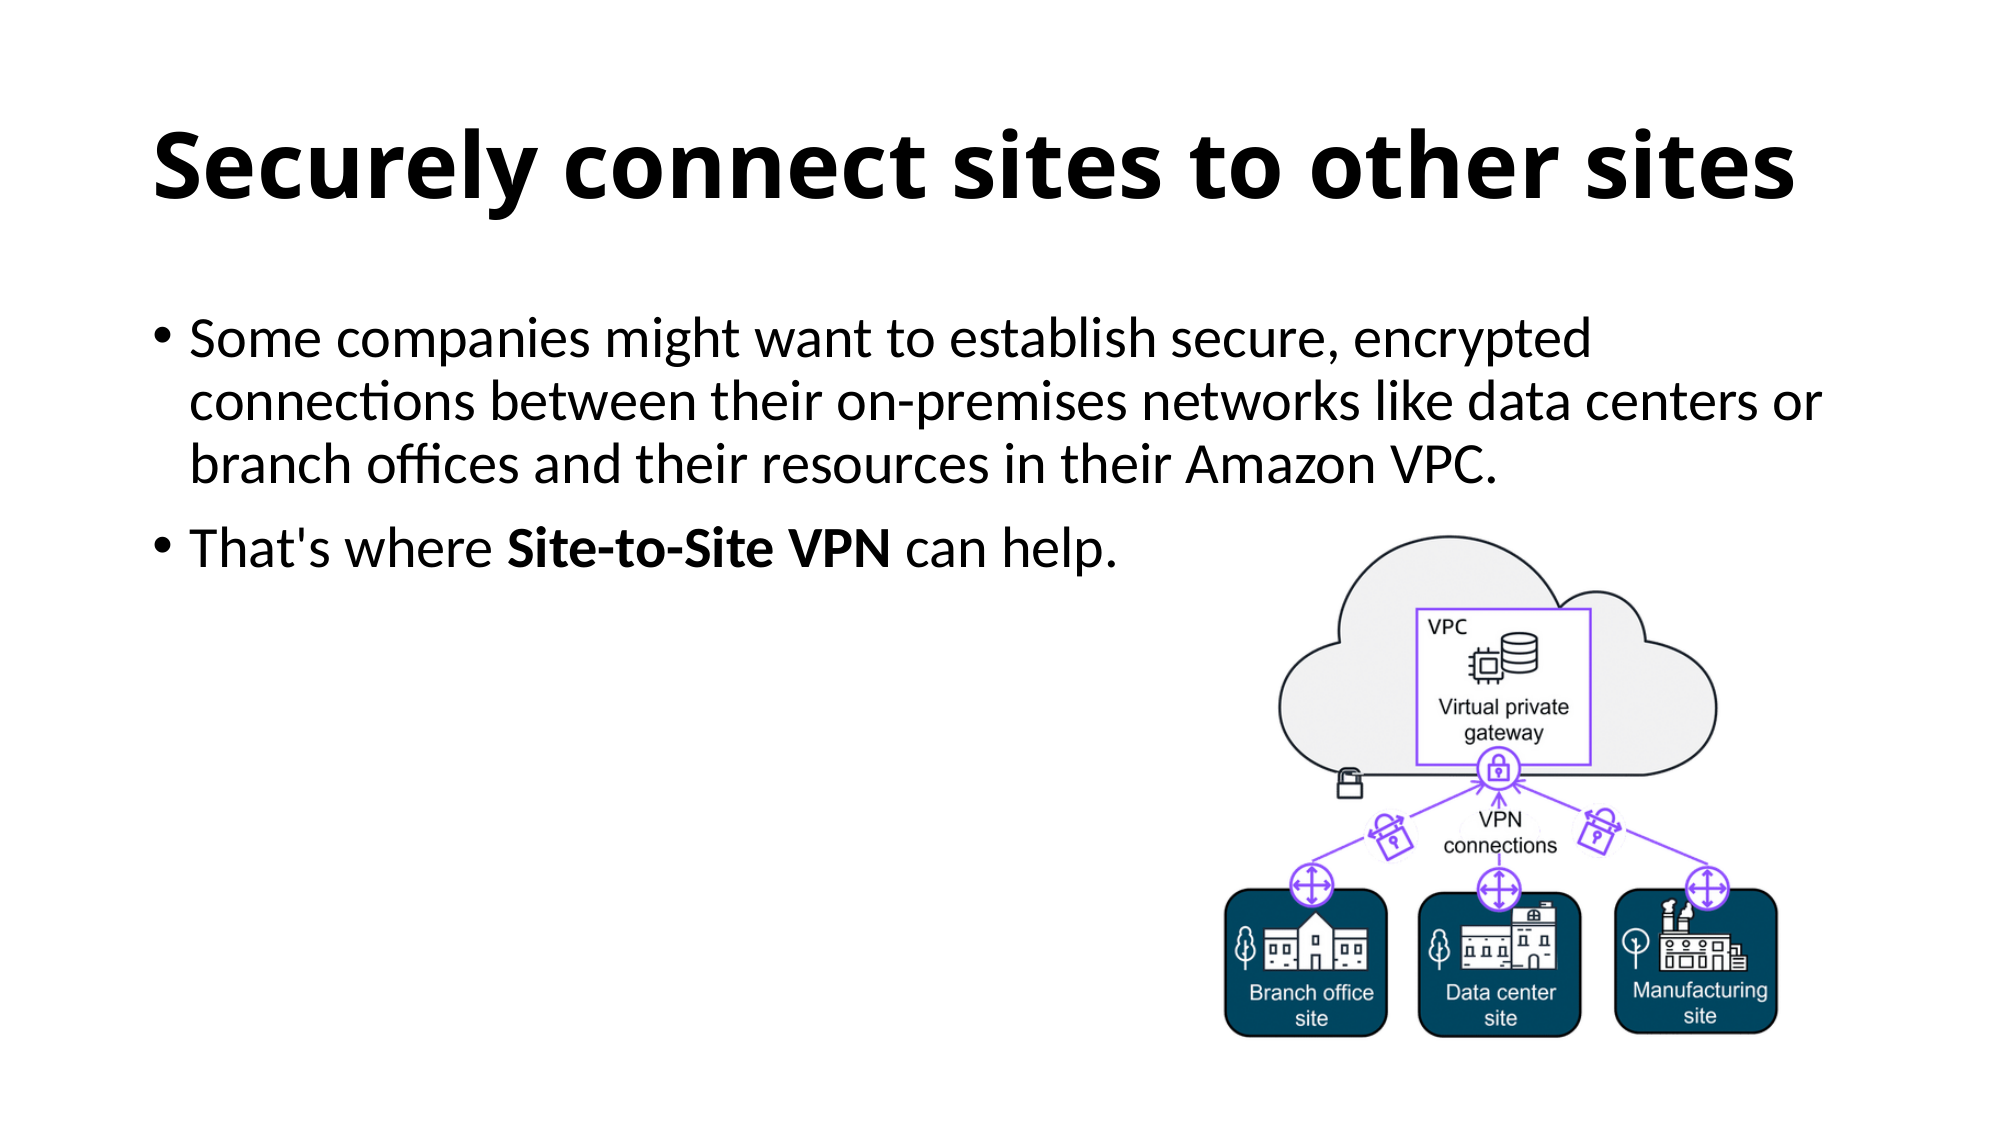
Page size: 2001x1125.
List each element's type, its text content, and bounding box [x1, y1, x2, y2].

picture [1171, 520, 1841, 1049]
title Securely connect sites to other sites [137, 59, 1863, 278]
list Some companies might want to establish secure, encrypted connections between their on-premises networks like data centers or branch offices and their resources in their Amazon VPC. That's where Site-to-Site VPN can help. [137, 299, 1863, 1014]
